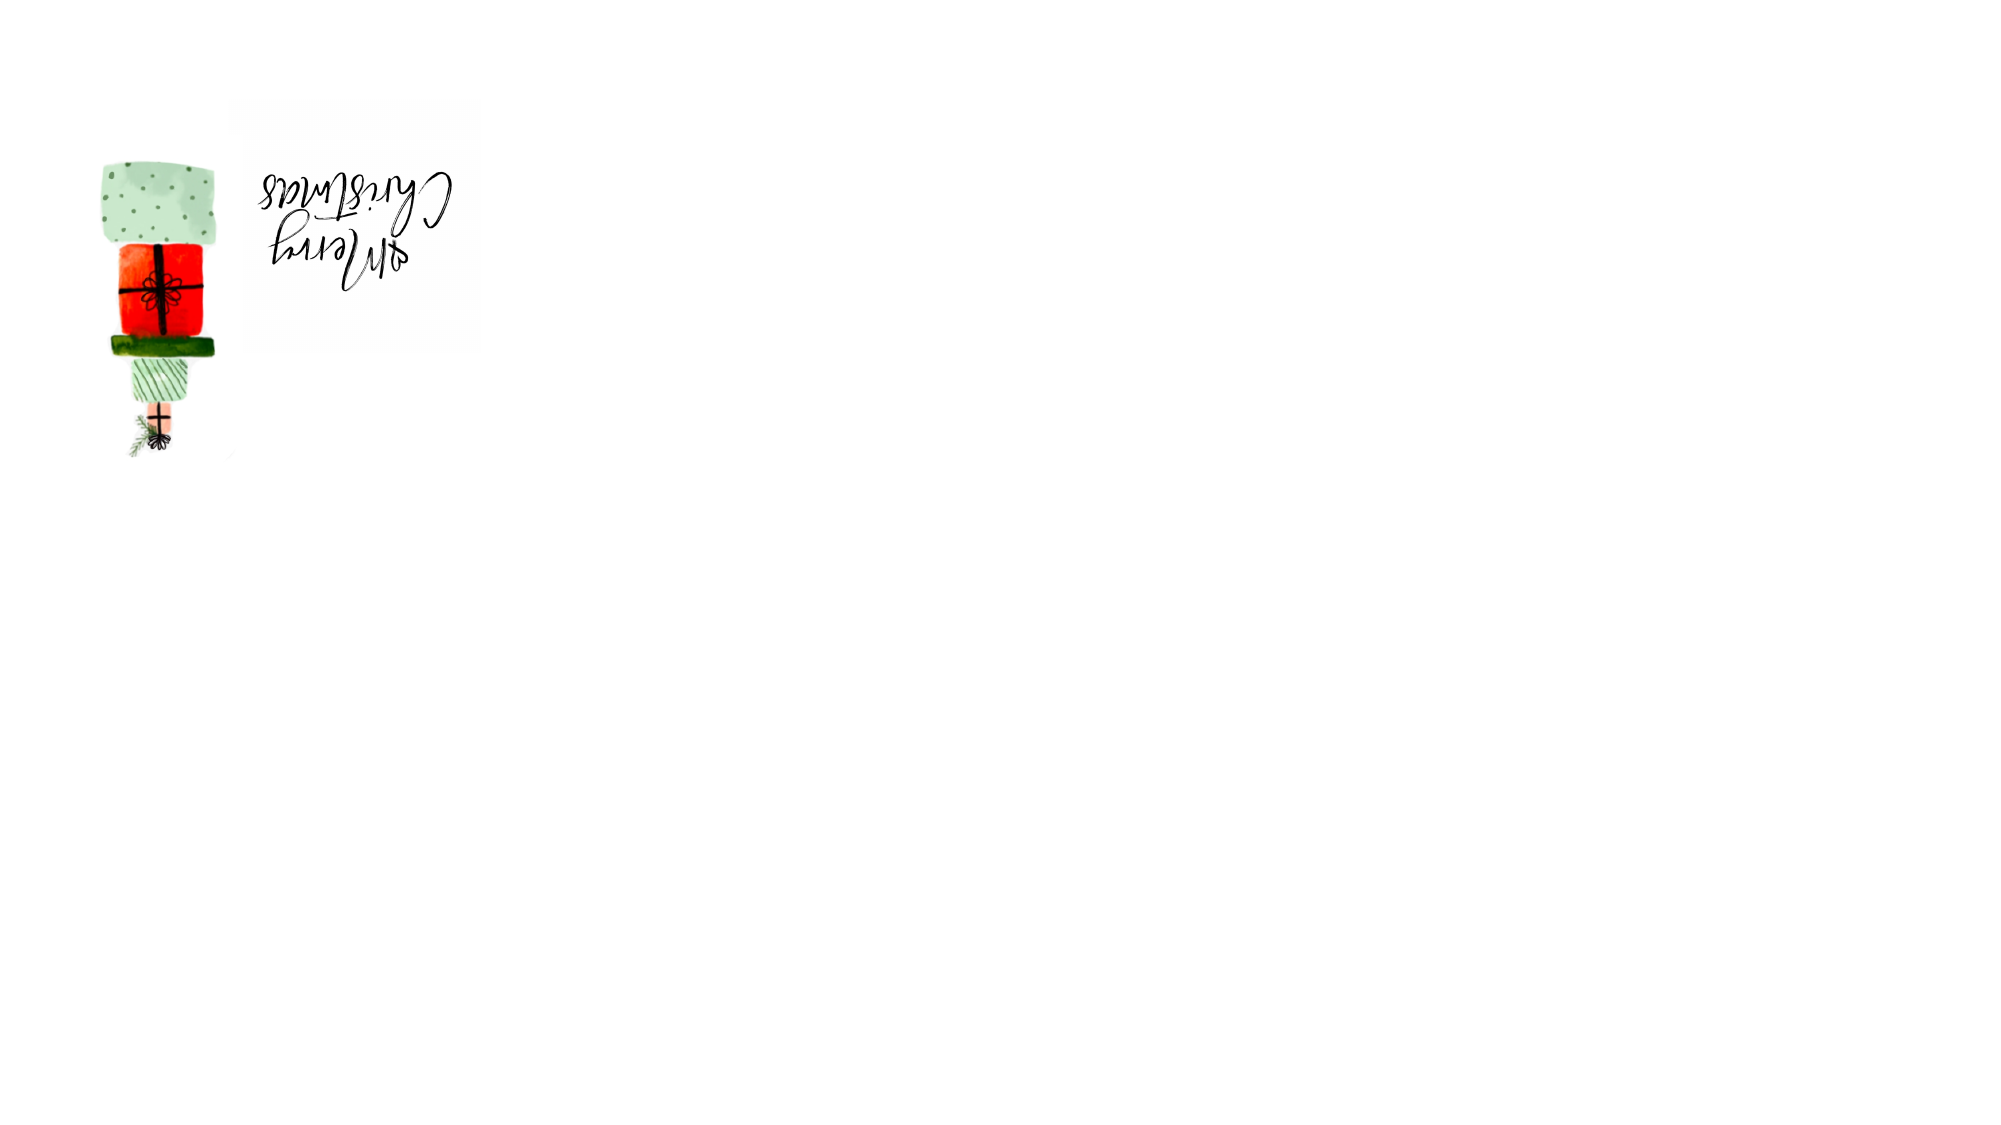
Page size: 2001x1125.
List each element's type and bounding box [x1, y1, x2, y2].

picture [79, 99, 481, 477]
